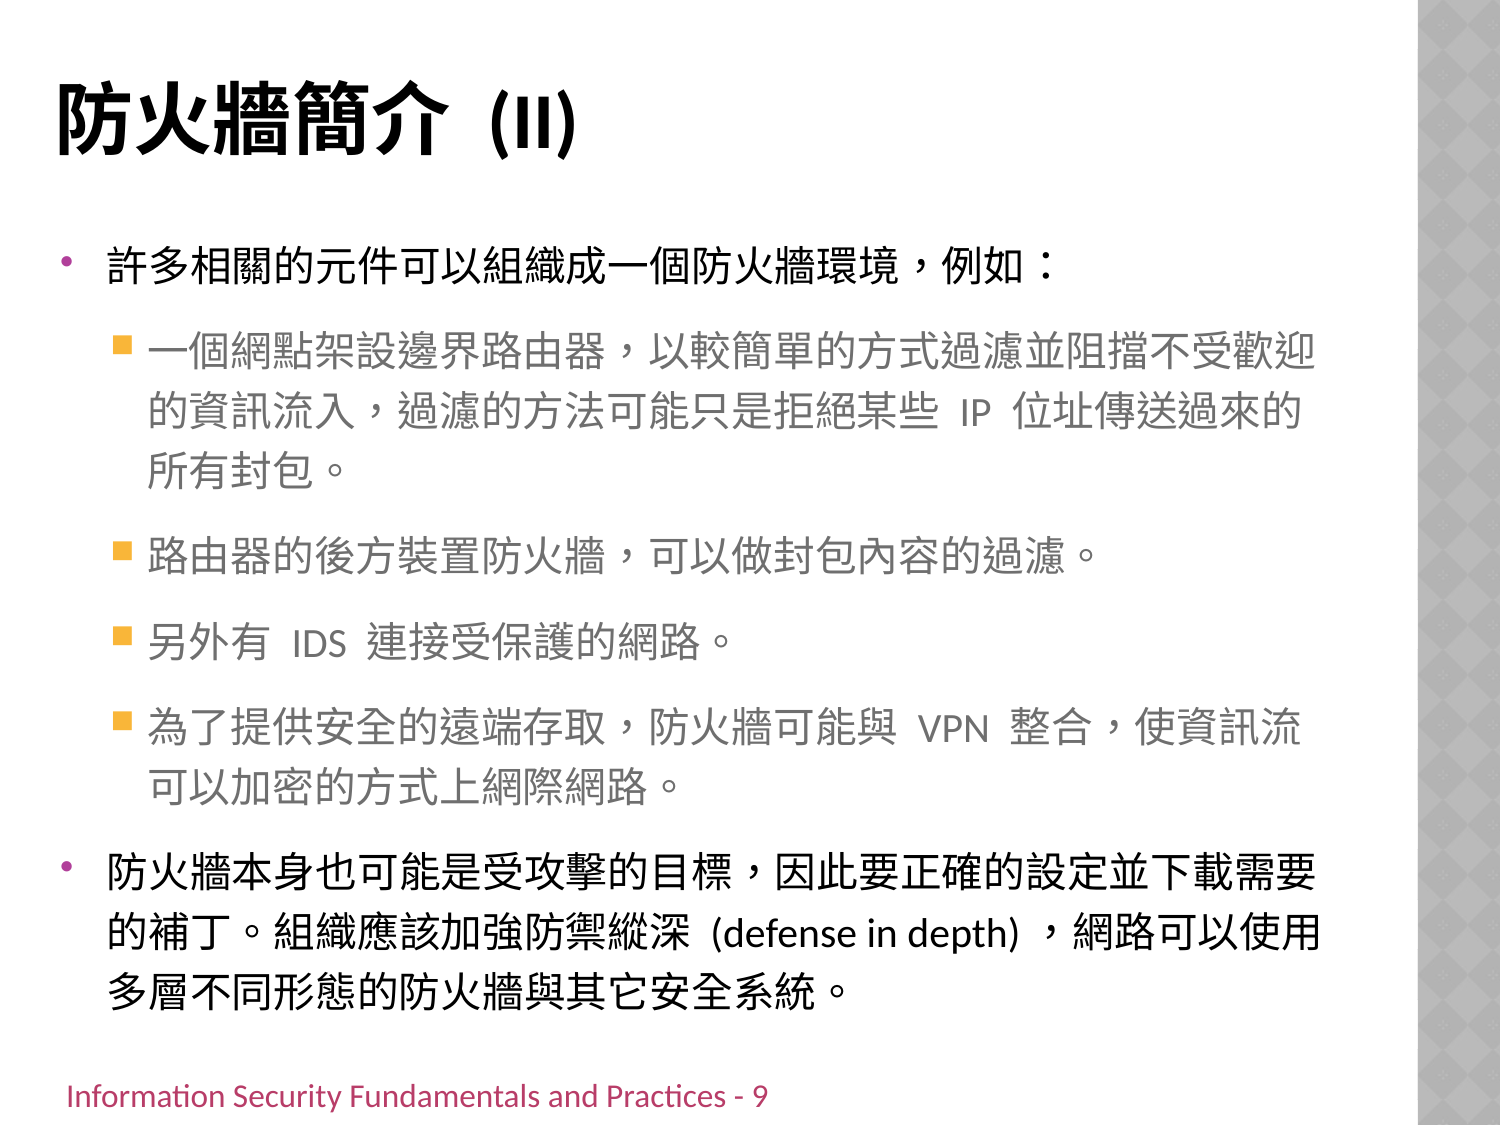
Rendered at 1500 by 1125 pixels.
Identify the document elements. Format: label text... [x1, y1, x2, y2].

title 防火牆簡介 (II) [46, 52, 1395, 164]
list 許多相關的元件可以組織成一個防火牆環境，例如： 一個網點架設邊界路由器，以較簡單的方式過濾並阻擋不受歡迎的資訊流入，過濾的方法可能只是拒絕某些 IP 位址傳送過來的所有封包。 路由器的後方裝置防火牆，可以做封包內容的過濾。 另外有 IDS 連接受保護的網路。 為了提供安全的遠端存取，防火牆可能與 VPN 整合，使資訊流可以加密的方式上網際網路。 防火牆本身也可能是受攻擊的目標，因此要正確的設定並下載需要的補丁。組織應該加強防禦縱深 (defense in depth)，網路可以使用多層不同形態的防火牆與其它安全系統。 [46, 222, 1353, 1125]
